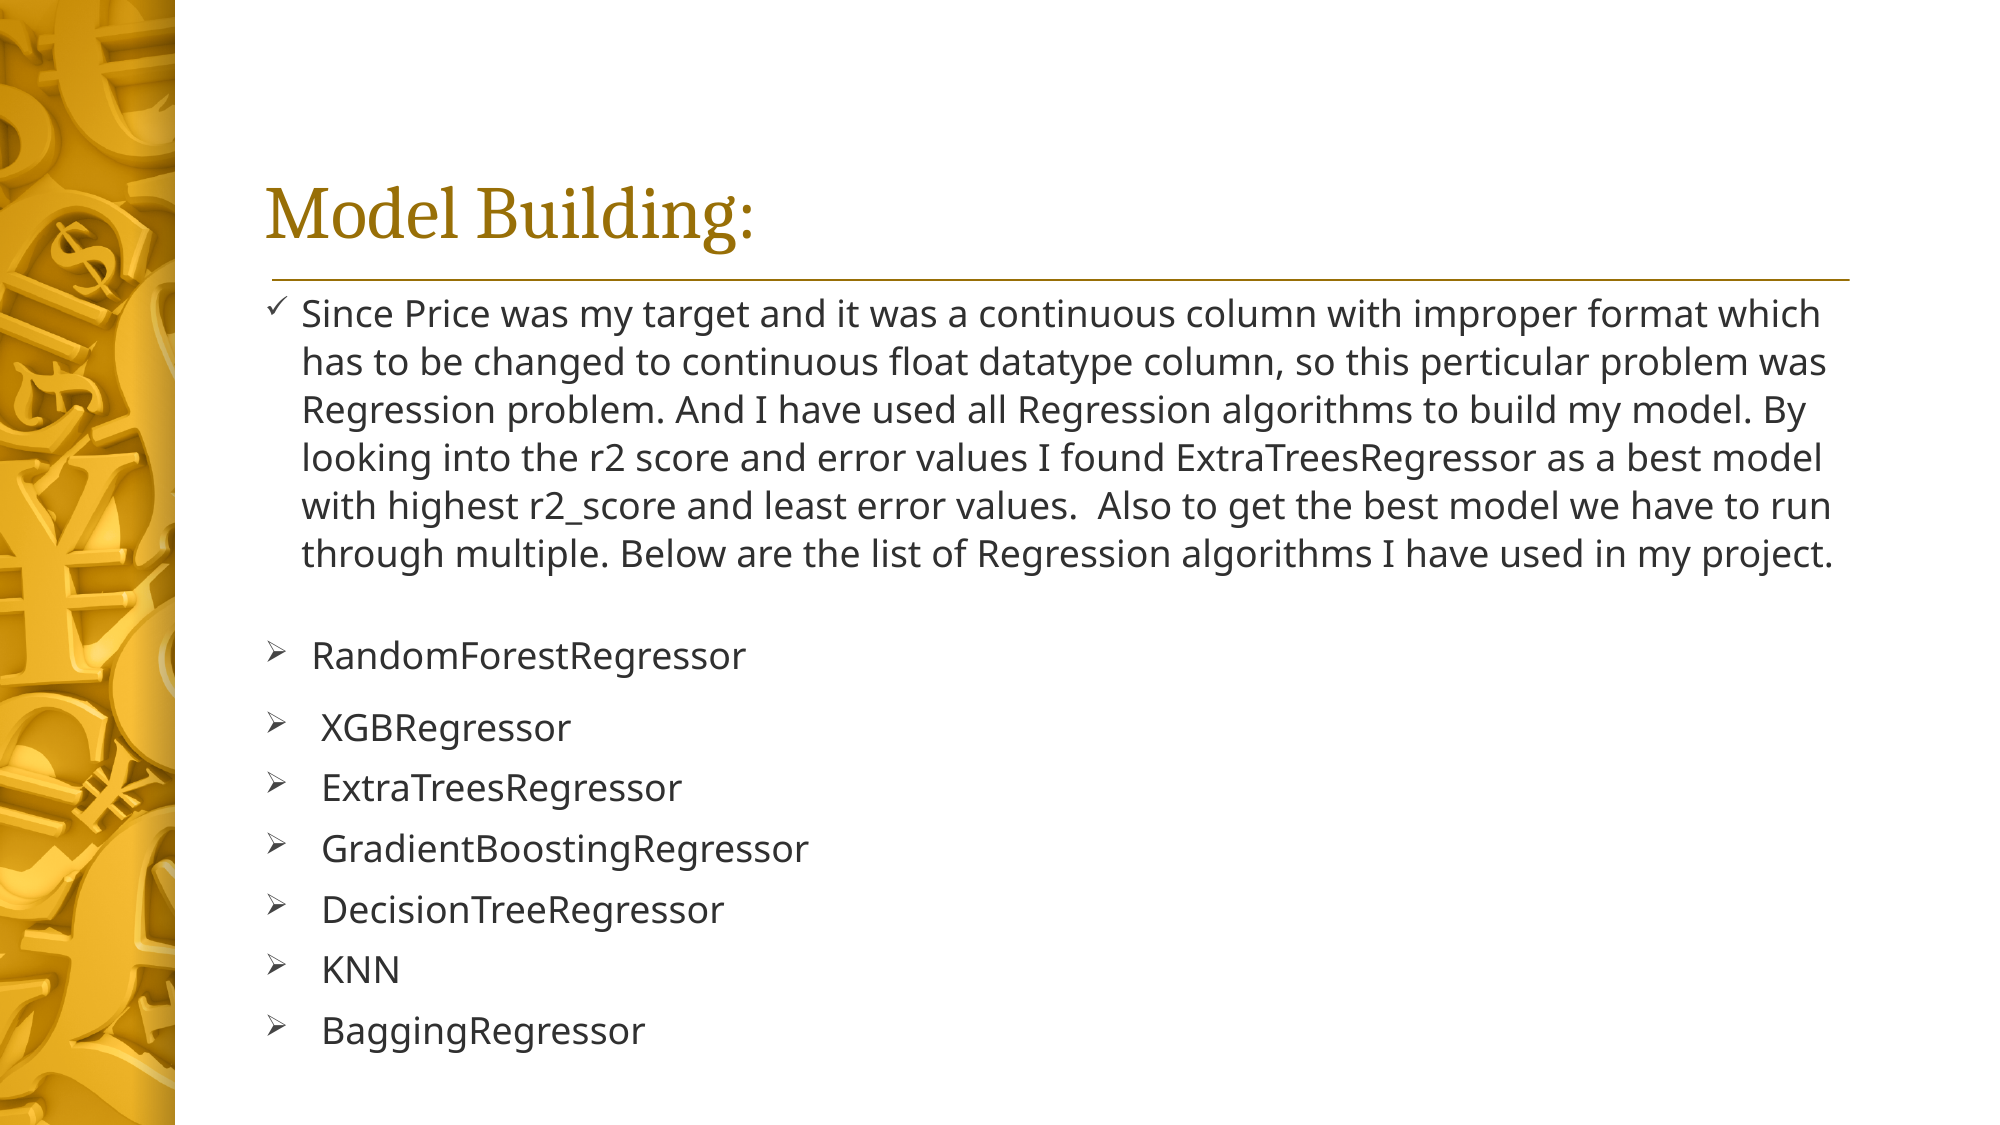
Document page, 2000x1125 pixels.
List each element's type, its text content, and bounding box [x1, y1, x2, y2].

list Since Price was my target and it was a continuous column with improper format which has to be changed to continuous float datatype column, so this perticular problem was Regression problem. And I have used all Regression algorithms to build my model. By looking into the r2 score and error values I found ExtraTreesRegressor as a best model with highest r2_score and least error values. Also to get the best model we have to run through multiple. Below are the list of Regression algorithms I have used in my project. RandomForestRegressor XGBRegressor ExtraTreesRegressor GradientBoostingRegressor DecisionTreeRegressor KNN BaggingRegressor [249, 278, 1863, 1071]
title Model Building: [249, 62, 1863, 263]
picture [0, 0, 175, 1125]
